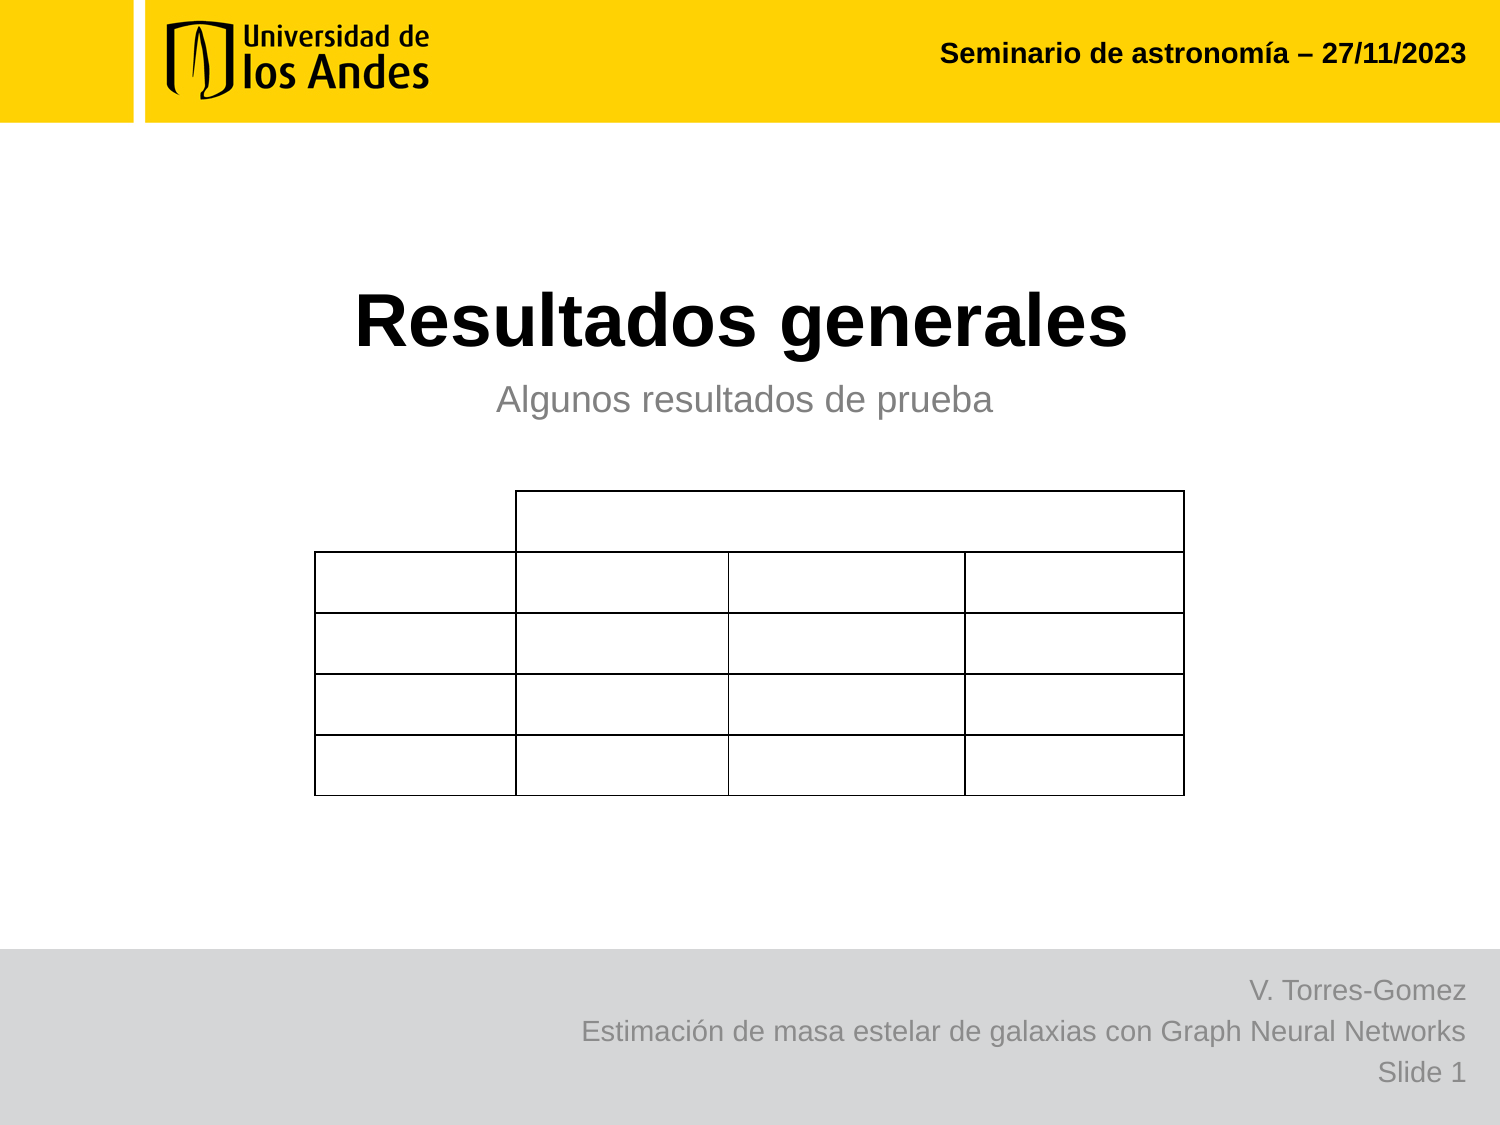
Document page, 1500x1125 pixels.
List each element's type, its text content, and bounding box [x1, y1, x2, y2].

text_box Resultados generales [339, 264, 1160, 370]
picture [0, 0, 1500, 949]
subtitle V. Torres-Gomez Estimación de masa estelar de galaxias con Graph Neural Networks Slide 1 [289, 964, 1483, 1102]
text_box Algunos resultados de prueba [481, 367, 1019, 428]
title Seminario de astronomía – 27/11/2023 [720, 27, 1483, 76]
